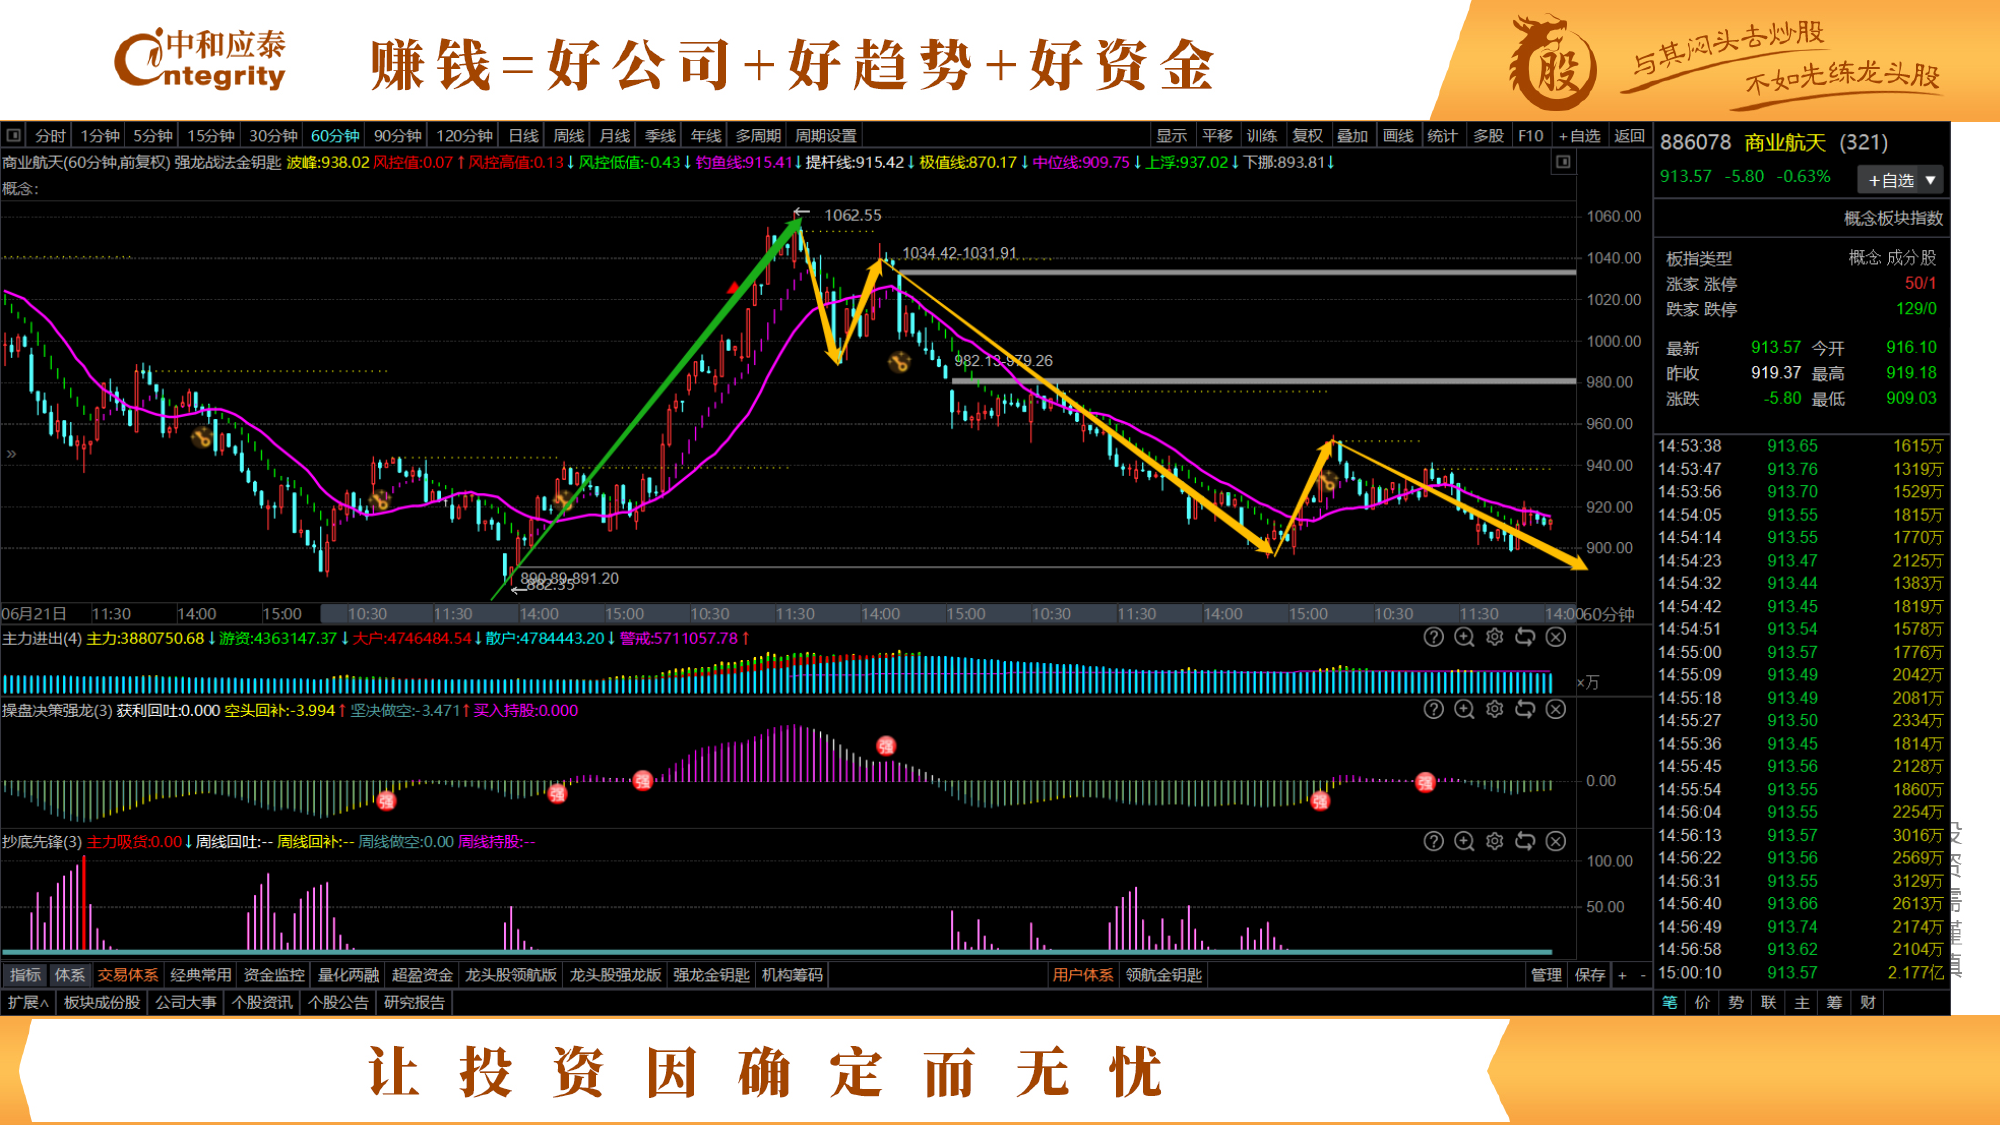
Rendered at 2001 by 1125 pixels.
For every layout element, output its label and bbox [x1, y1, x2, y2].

list [0, 121, 1951, 1017]
picture [0, 0, 2000, 1125]
